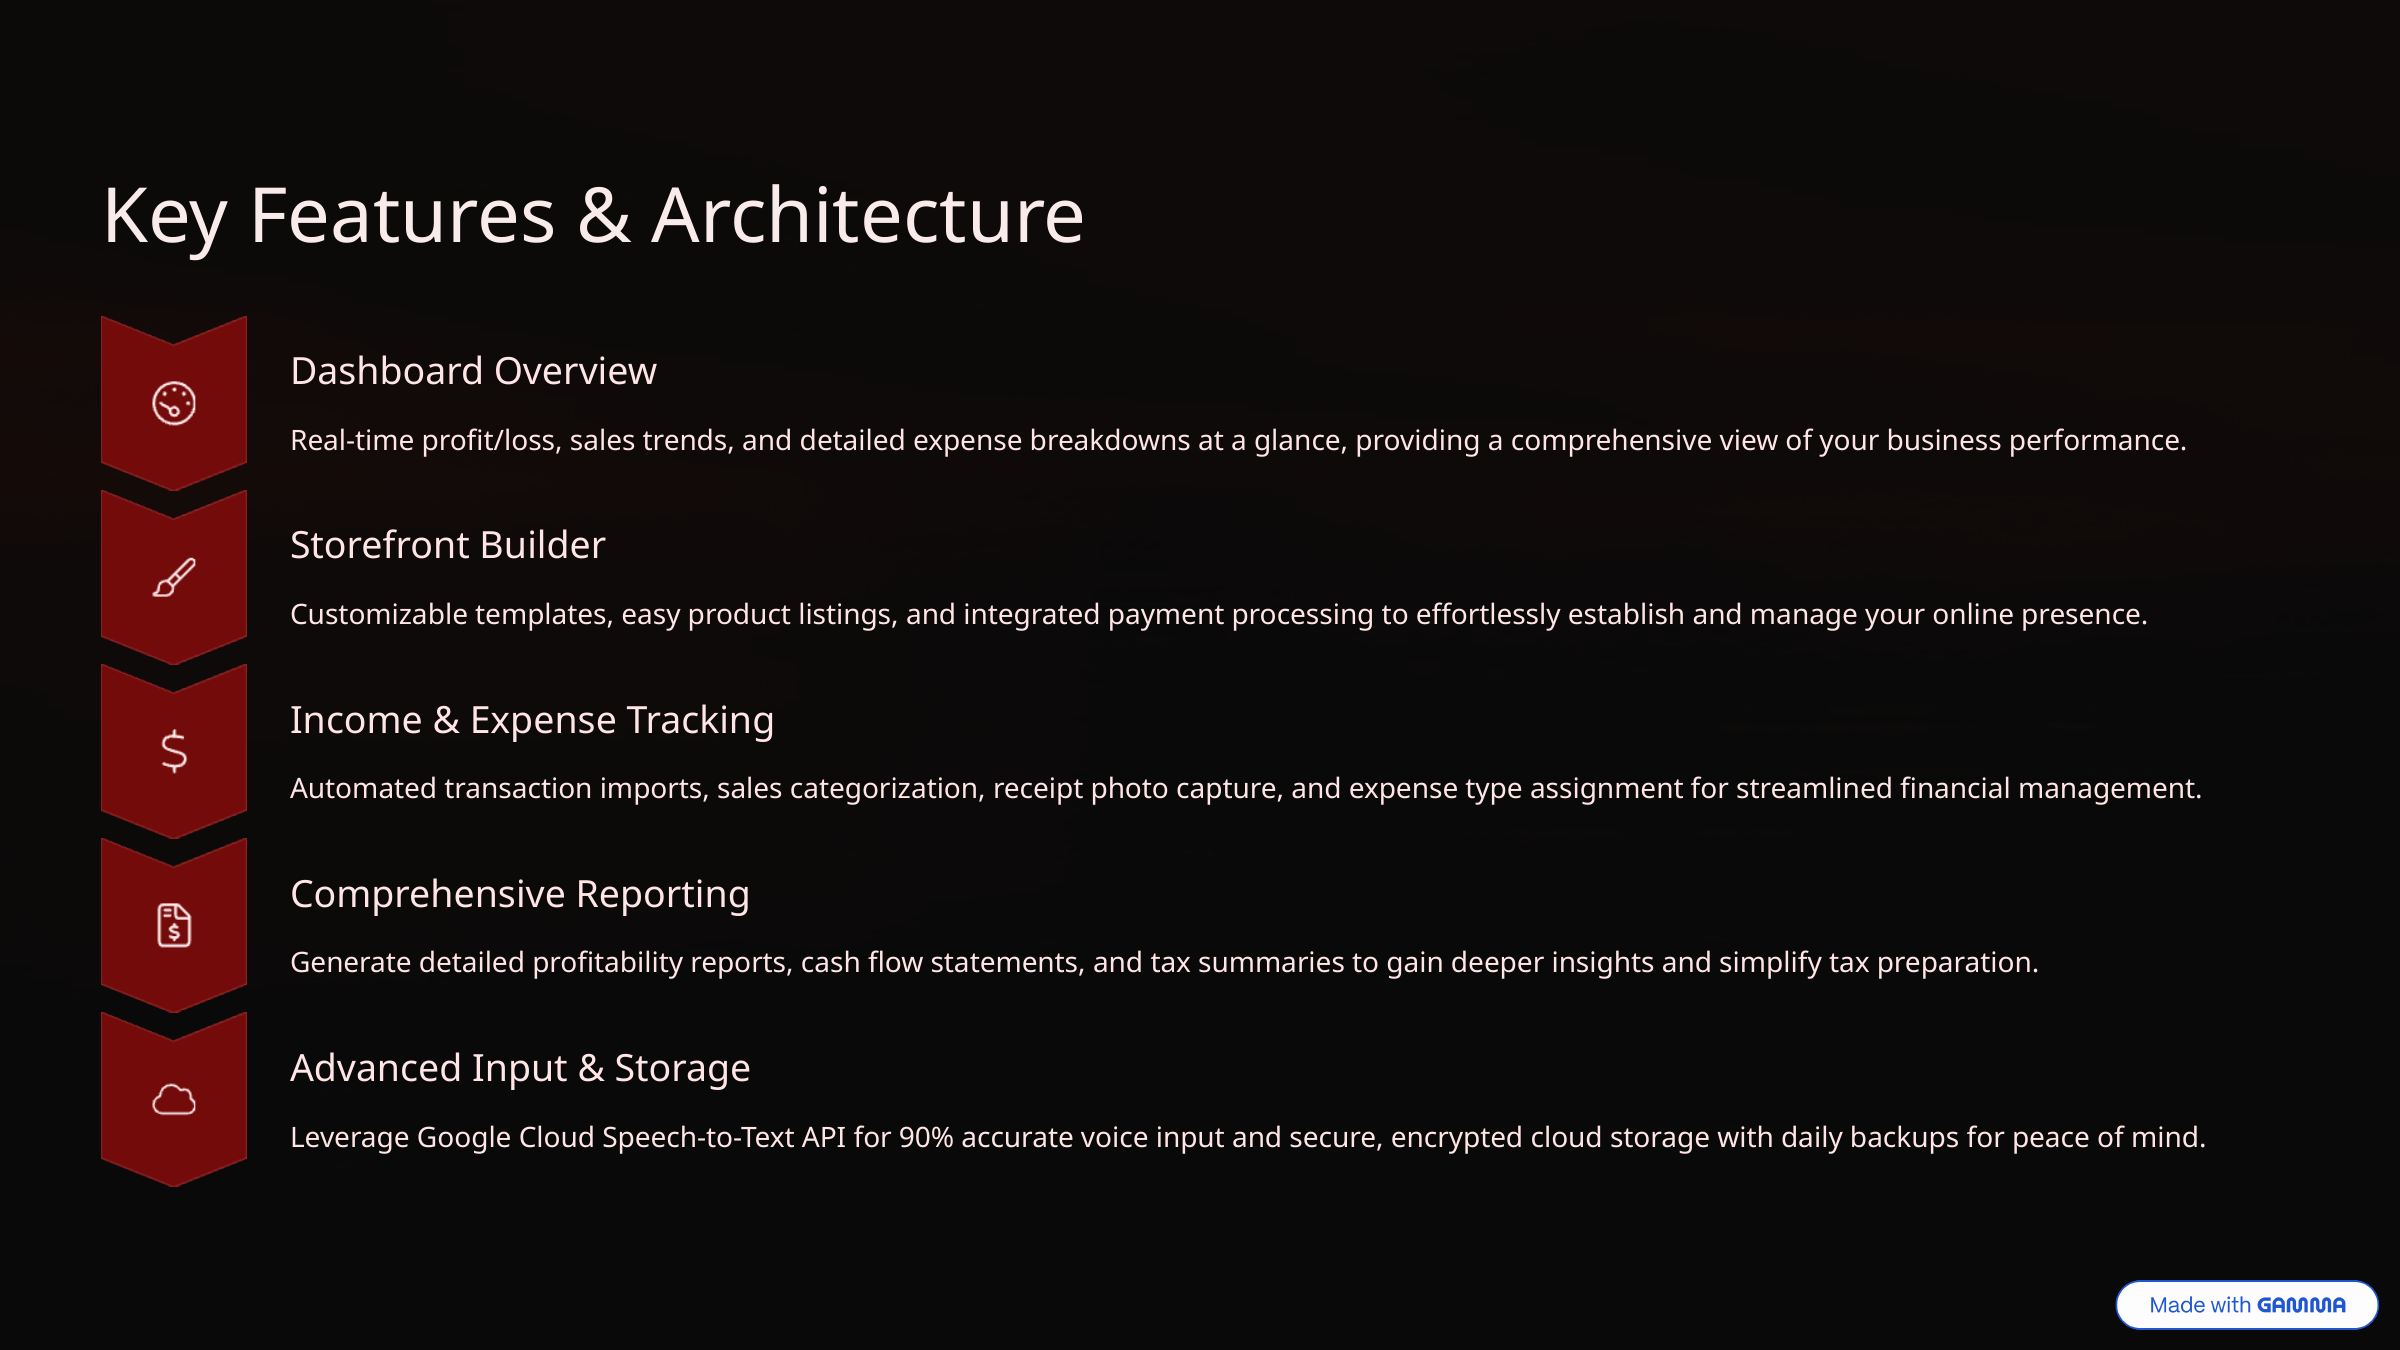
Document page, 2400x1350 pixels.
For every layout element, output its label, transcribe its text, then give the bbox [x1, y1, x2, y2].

text_box Storefront Builder [290, 519, 706, 568]
text_box Automated transaction imports, sales categorization, receipt photo capture, and expense type assignment for streamlined financial management. [290, 758, 2299, 806]
text_box Advanced Input & Storage [290, 1041, 883, 1090]
picture [101, 316, 247, 1187]
text_box Leverage Google Cloud Speech-to-Text API for 90% accurate voice input and secure, encrypted cloud storage with daily backups for peace of mind. [290, 1106, 2299, 1154]
text_box Dashboard Overview [290, 345, 757, 394]
picture [2106, 1271, 2389, 1339]
text_box Generate detailed profitability reports, cash flow statements, and tax summaries to gain deeper insights and simplify tax preparation. [290, 932, 2299, 980]
text_box Customizable templates, easy product listings, and integrated payment processing to effortlessly establish and manage your online presence. [290, 584, 2299, 632]
text_box Real-time profit/loss, sales trends, and detailed expense breakdowns at a glance, providing a comprehensive view of your business performance. [290, 410, 2299, 458]
text_box Key Features & Architecture [101, 163, 1380, 259]
text_box Income & Expense Tracking [290, 693, 922, 742]
text_box Comprehensive Reporting [290, 867, 879, 916]
